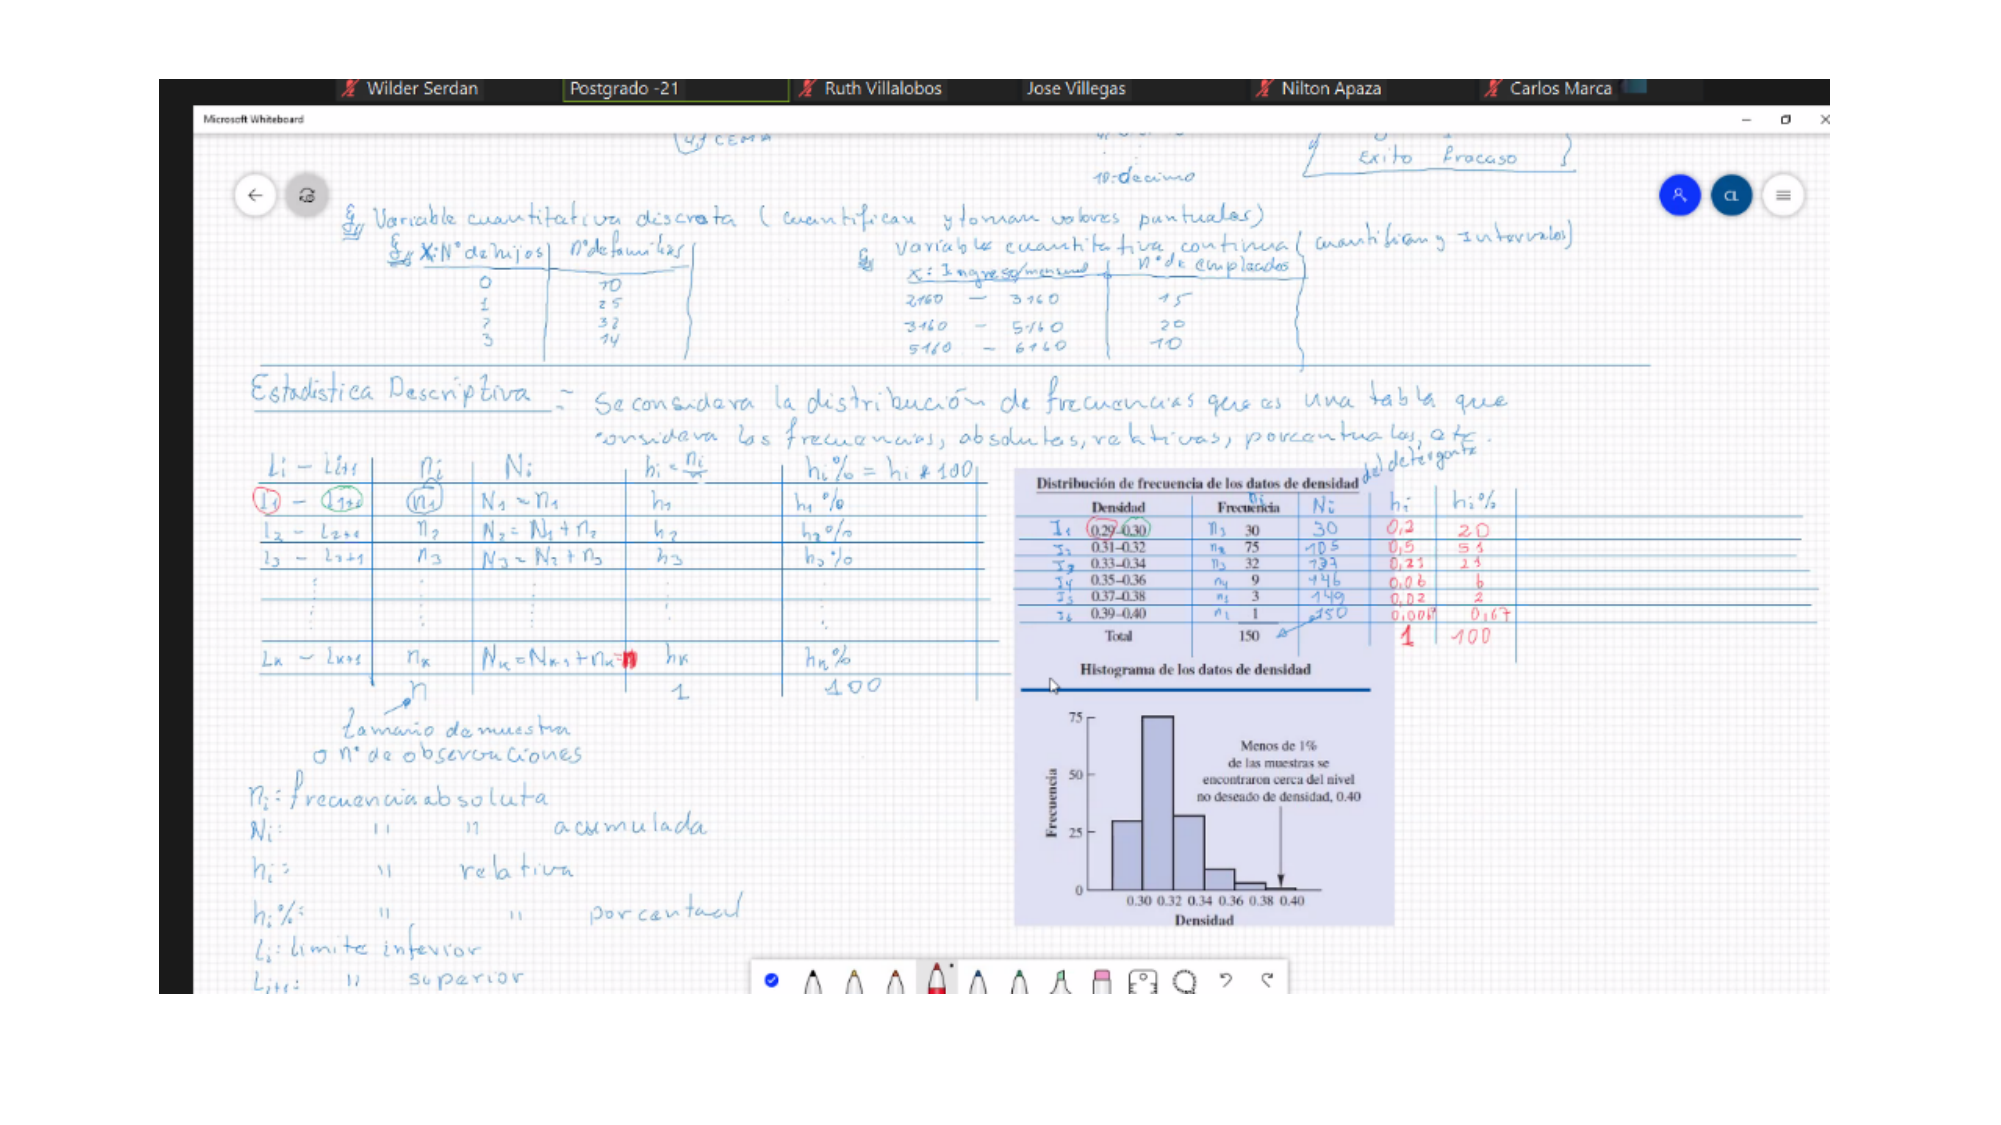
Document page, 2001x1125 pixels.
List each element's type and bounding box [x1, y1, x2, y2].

picture [159, 79, 1830, 994]
